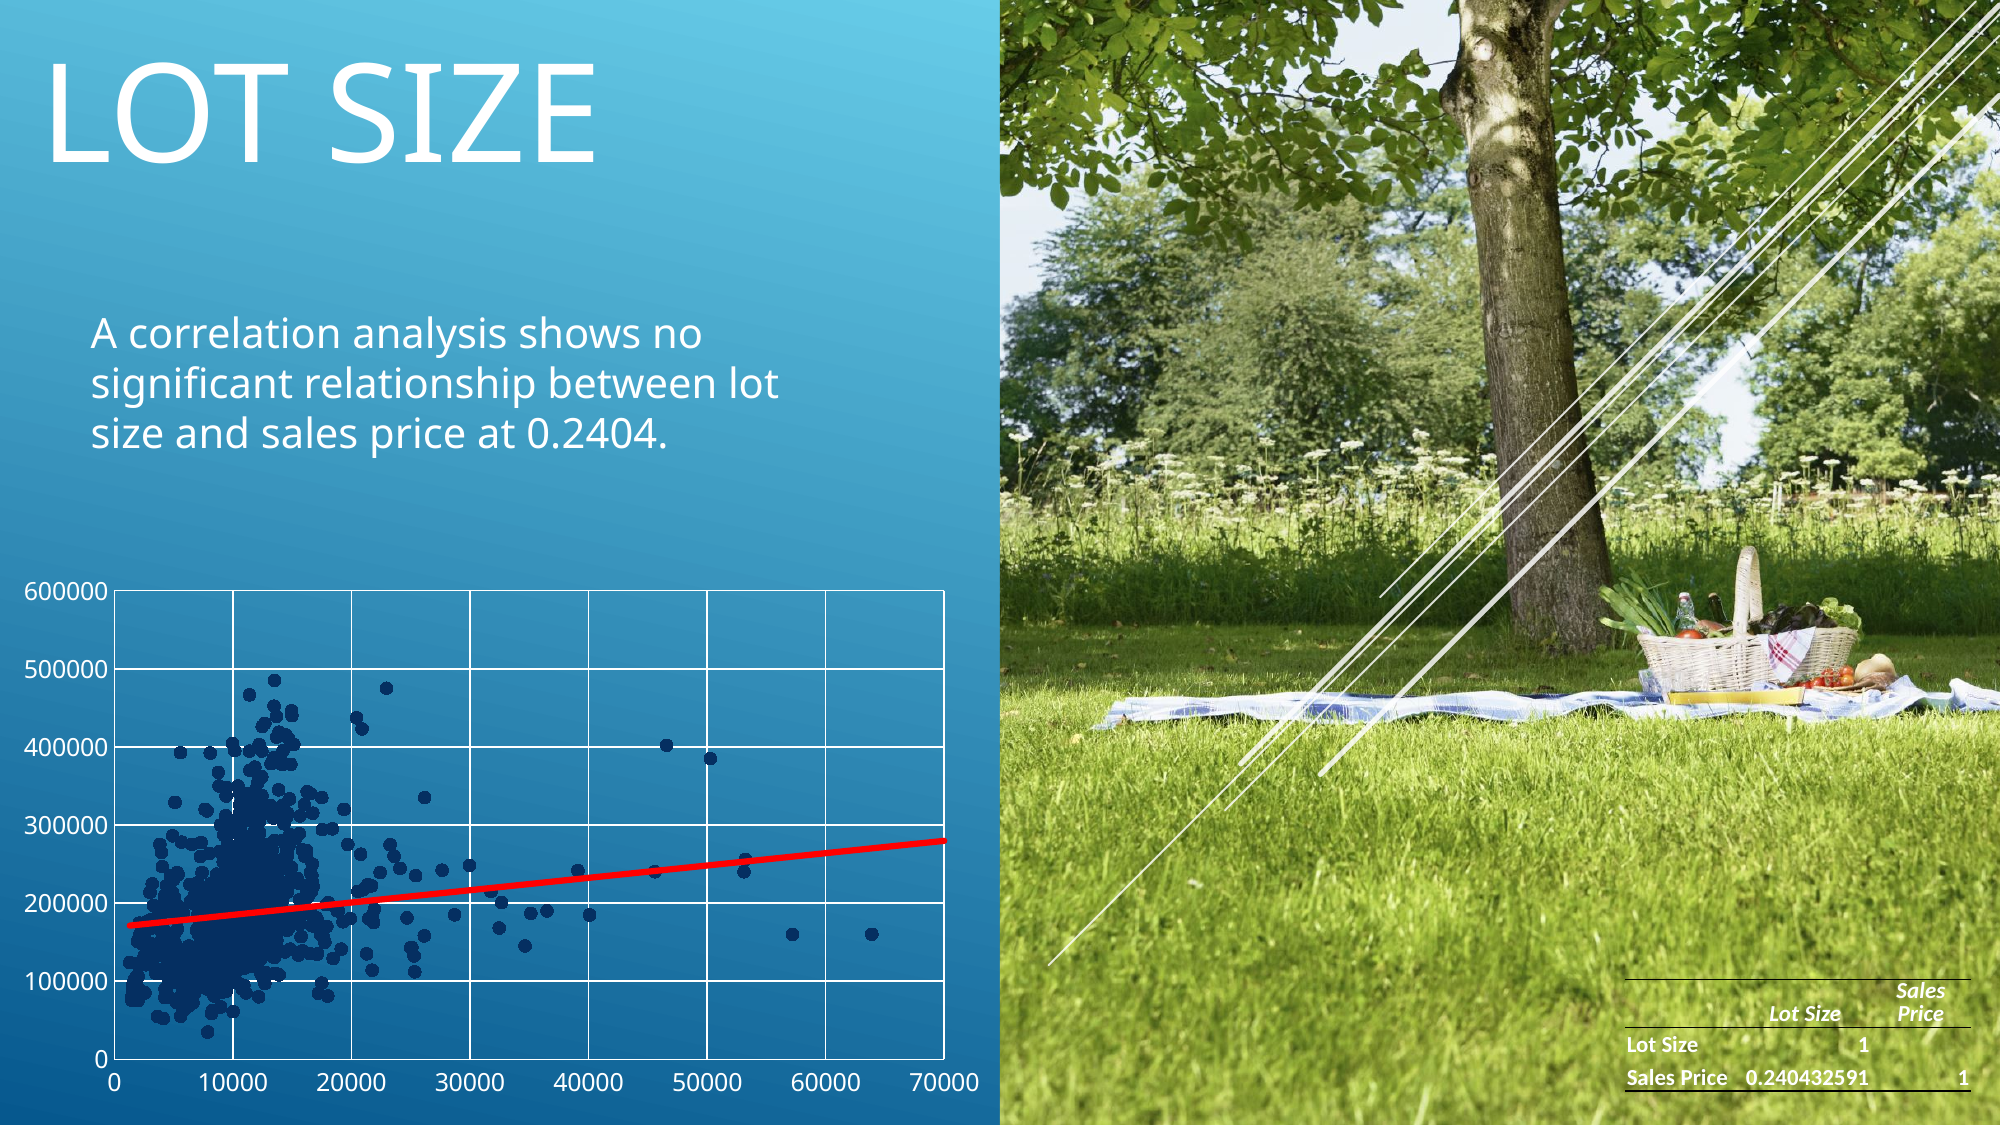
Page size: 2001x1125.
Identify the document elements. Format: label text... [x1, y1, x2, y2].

title Lot size [25, 14, 810, 198]
text_box A correlation analysis shows no significant relationship between lot size and sales price at 0.2404. [75, 299, 826, 464]
picture [999, 0, 2000, 1125]
text_box [0, 0, 999, 1125]
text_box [1048, 1, 2000, 966]
chart [3, 562, 1000, 1111]
